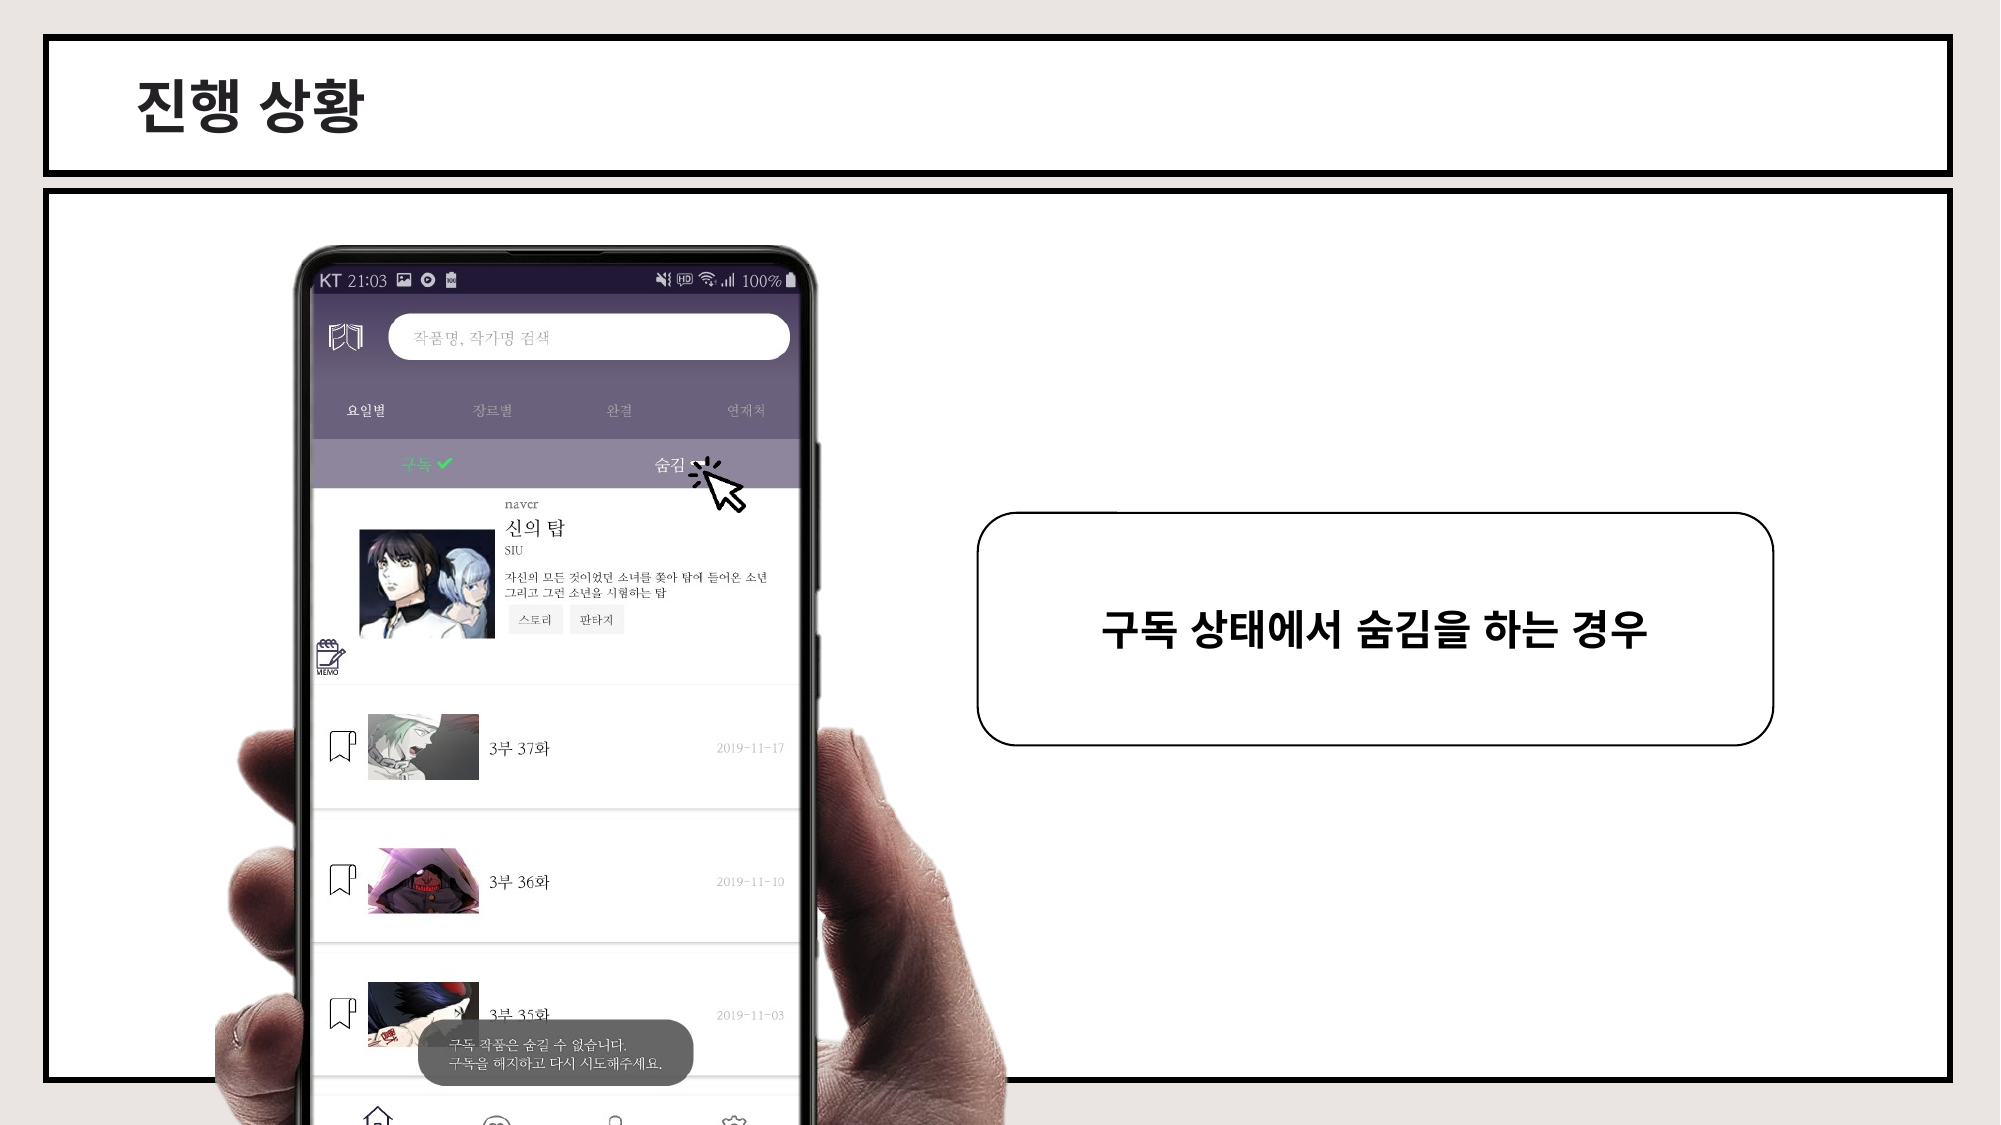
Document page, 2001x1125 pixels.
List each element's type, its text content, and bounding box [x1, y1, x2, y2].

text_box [688, 456, 746, 513]
text_box [45, 190, 1951, 1081]
text_box 구독 상태에서 숨김을 하는 경우 [1094, 511, 1775, 747]
text_box 진행 상황 [45, 36, 1951, 175]
picture [202, 245, 1094, 1125]
